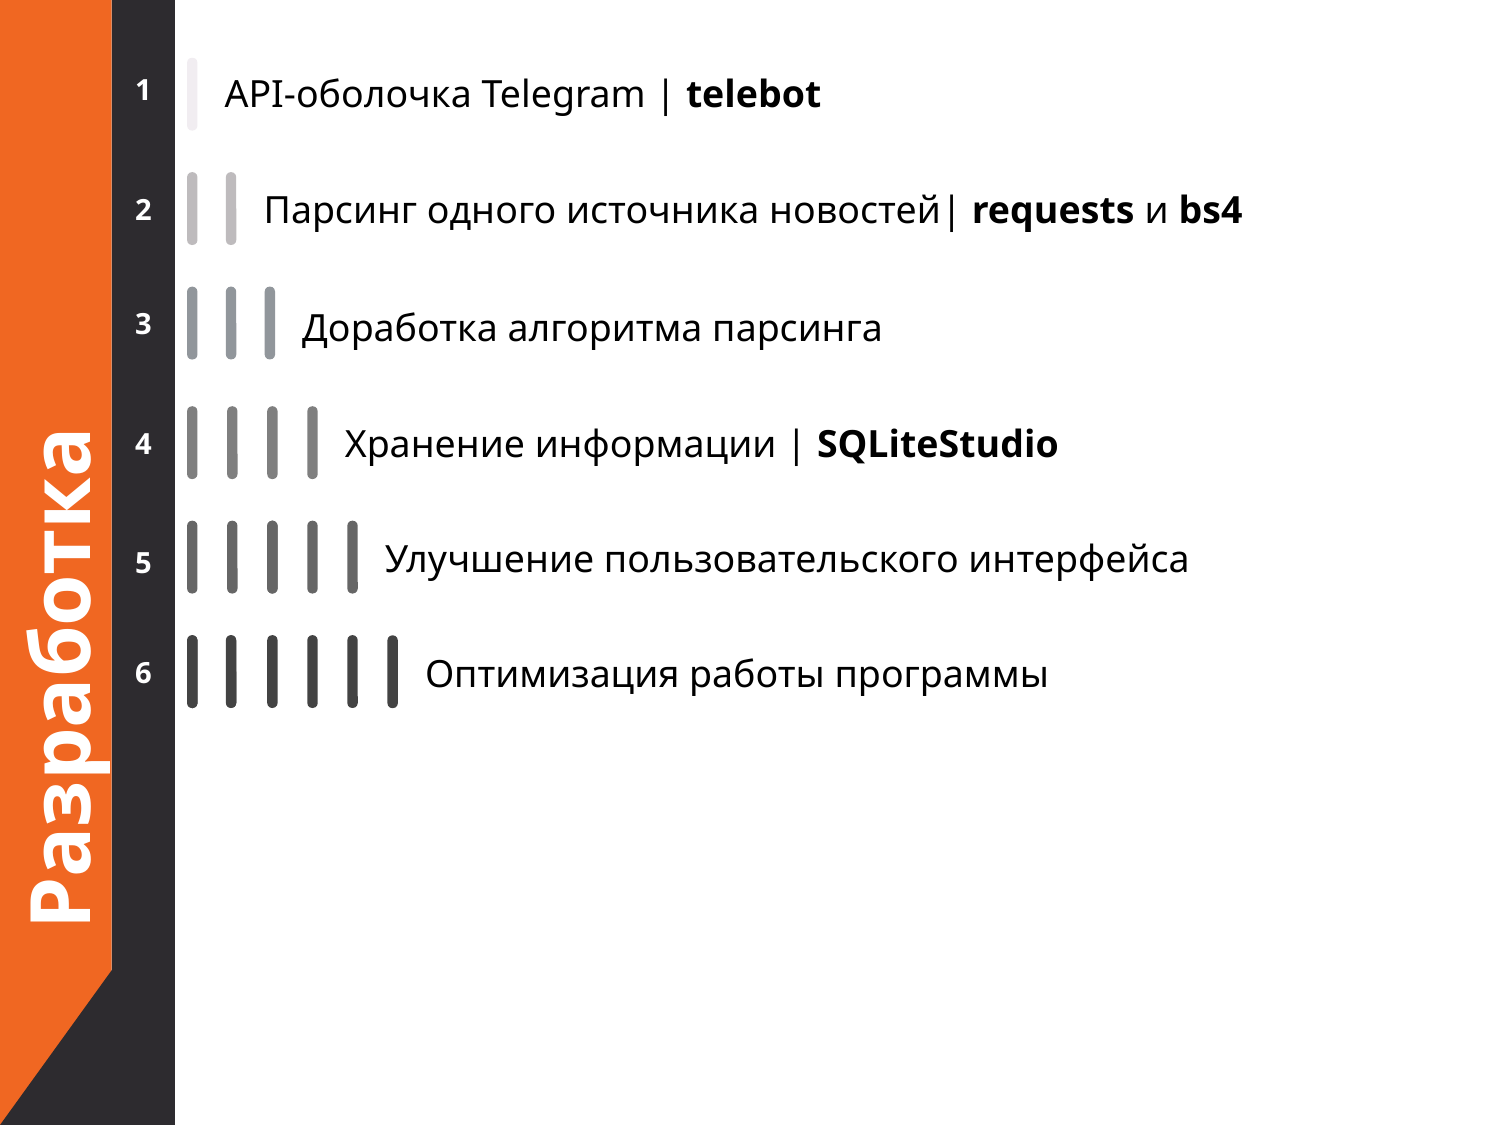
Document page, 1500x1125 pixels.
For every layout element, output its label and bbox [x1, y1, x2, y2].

text_box [111, 628, 1500, 715]
text_box [0, 0, 176, 1125]
text_box [111, 280, 1500, 367]
text_box [111, 519, 1500, 606]
text_box [111, 165, 1500, 252]
text_box [111, 45, 1500, 132]
text_box [111, 399, 1500, 486]
